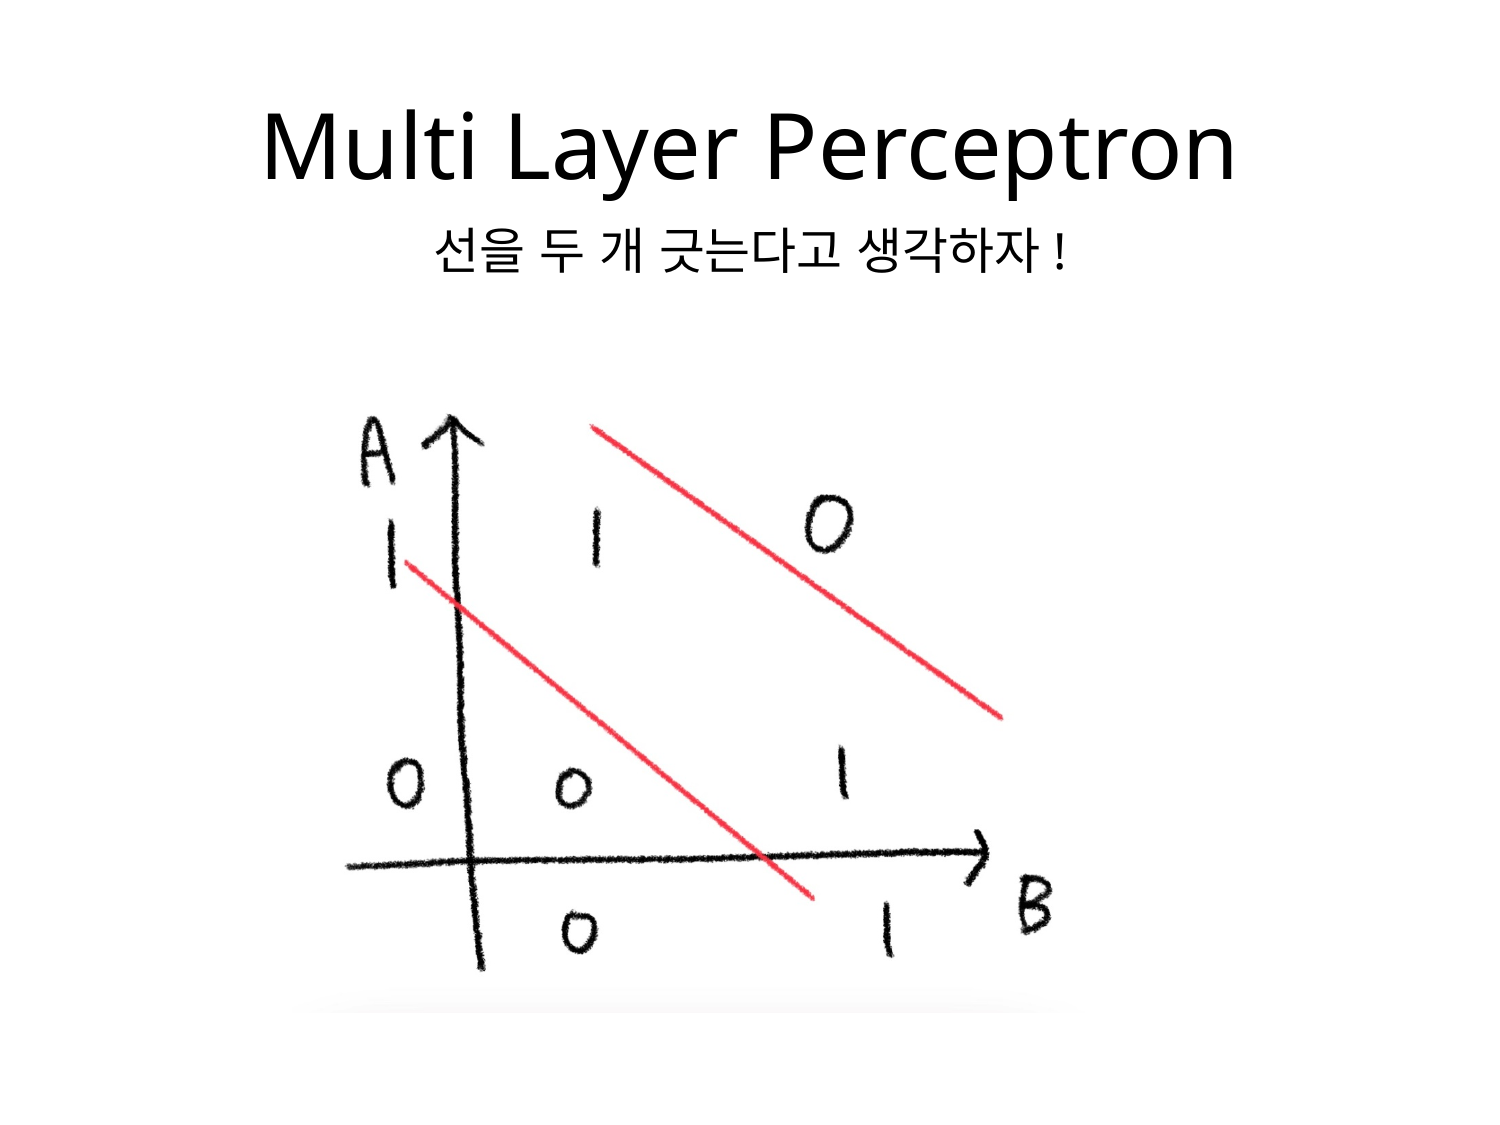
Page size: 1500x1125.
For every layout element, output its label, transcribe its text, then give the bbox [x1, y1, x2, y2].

text_box 선을 두 개 긋는다고 생각하자! [216, 194, 1284, 304]
title Multi Layer Perceptron [75, 49, 1425, 237]
picture [291, 326, 1208, 1014]
